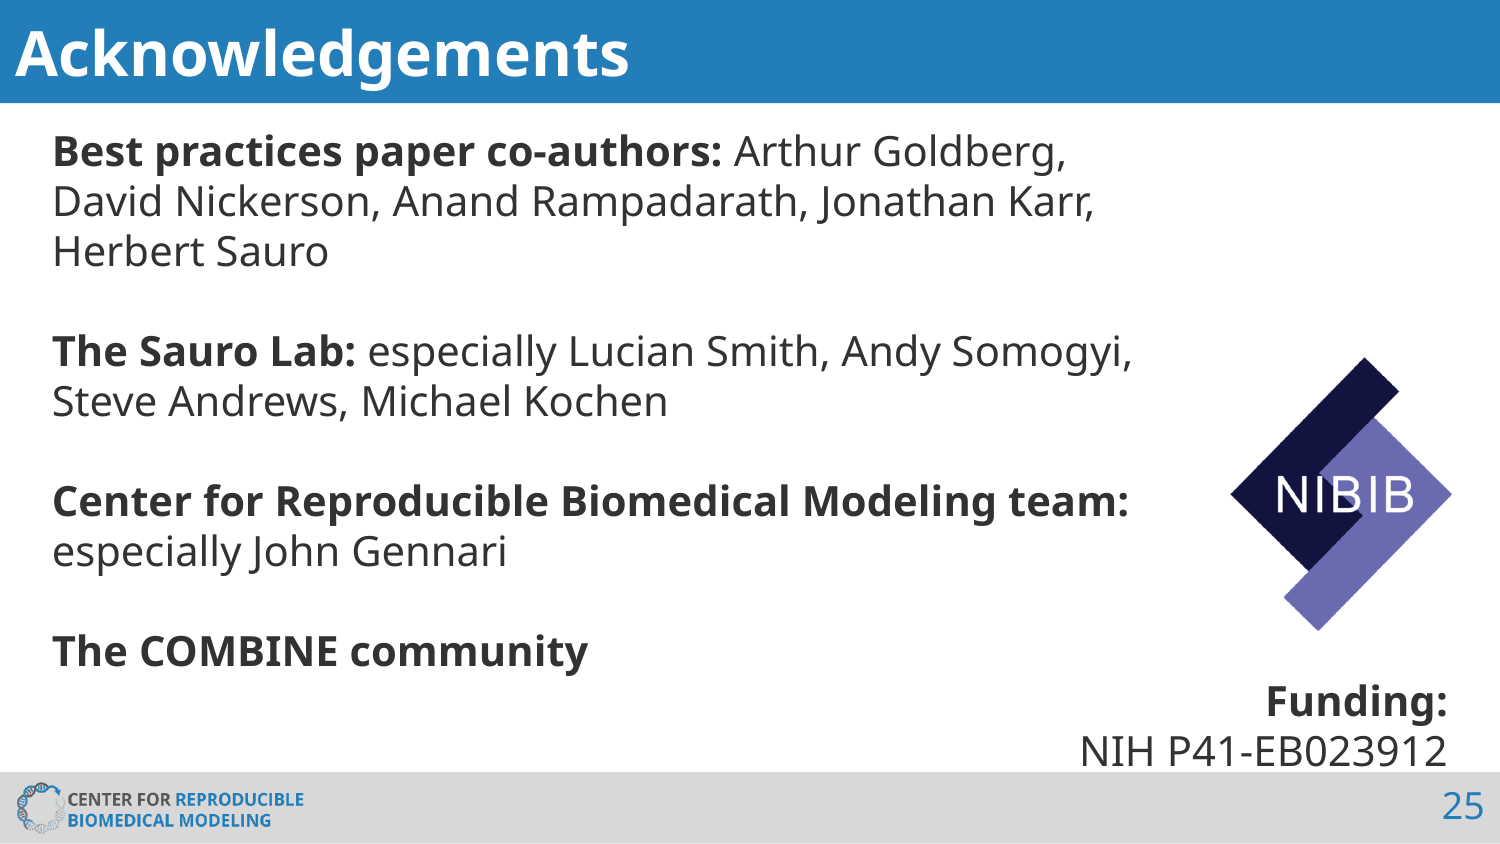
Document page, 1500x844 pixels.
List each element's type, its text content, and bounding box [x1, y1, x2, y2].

picture [15, 781, 304, 834]
list Best practices paper co-authors: Arthur Goldberg, David Nickerson, Anand Rampadarath, Jonathan Karr, Herbert Sauro The Sauro Lab: especially Lucian Smith, Andy Somogyi, Steve Andrews, Michael Kochen Center for Reproducible Biomedical Modeling team: especially John Gennari The COMBINE community Funding: NIH P41-EB023912 [36, 117, 1464, 727]
picture [1229, 357, 1452, 632]
title Acknowledgements [0, 0, 1500, 104]
